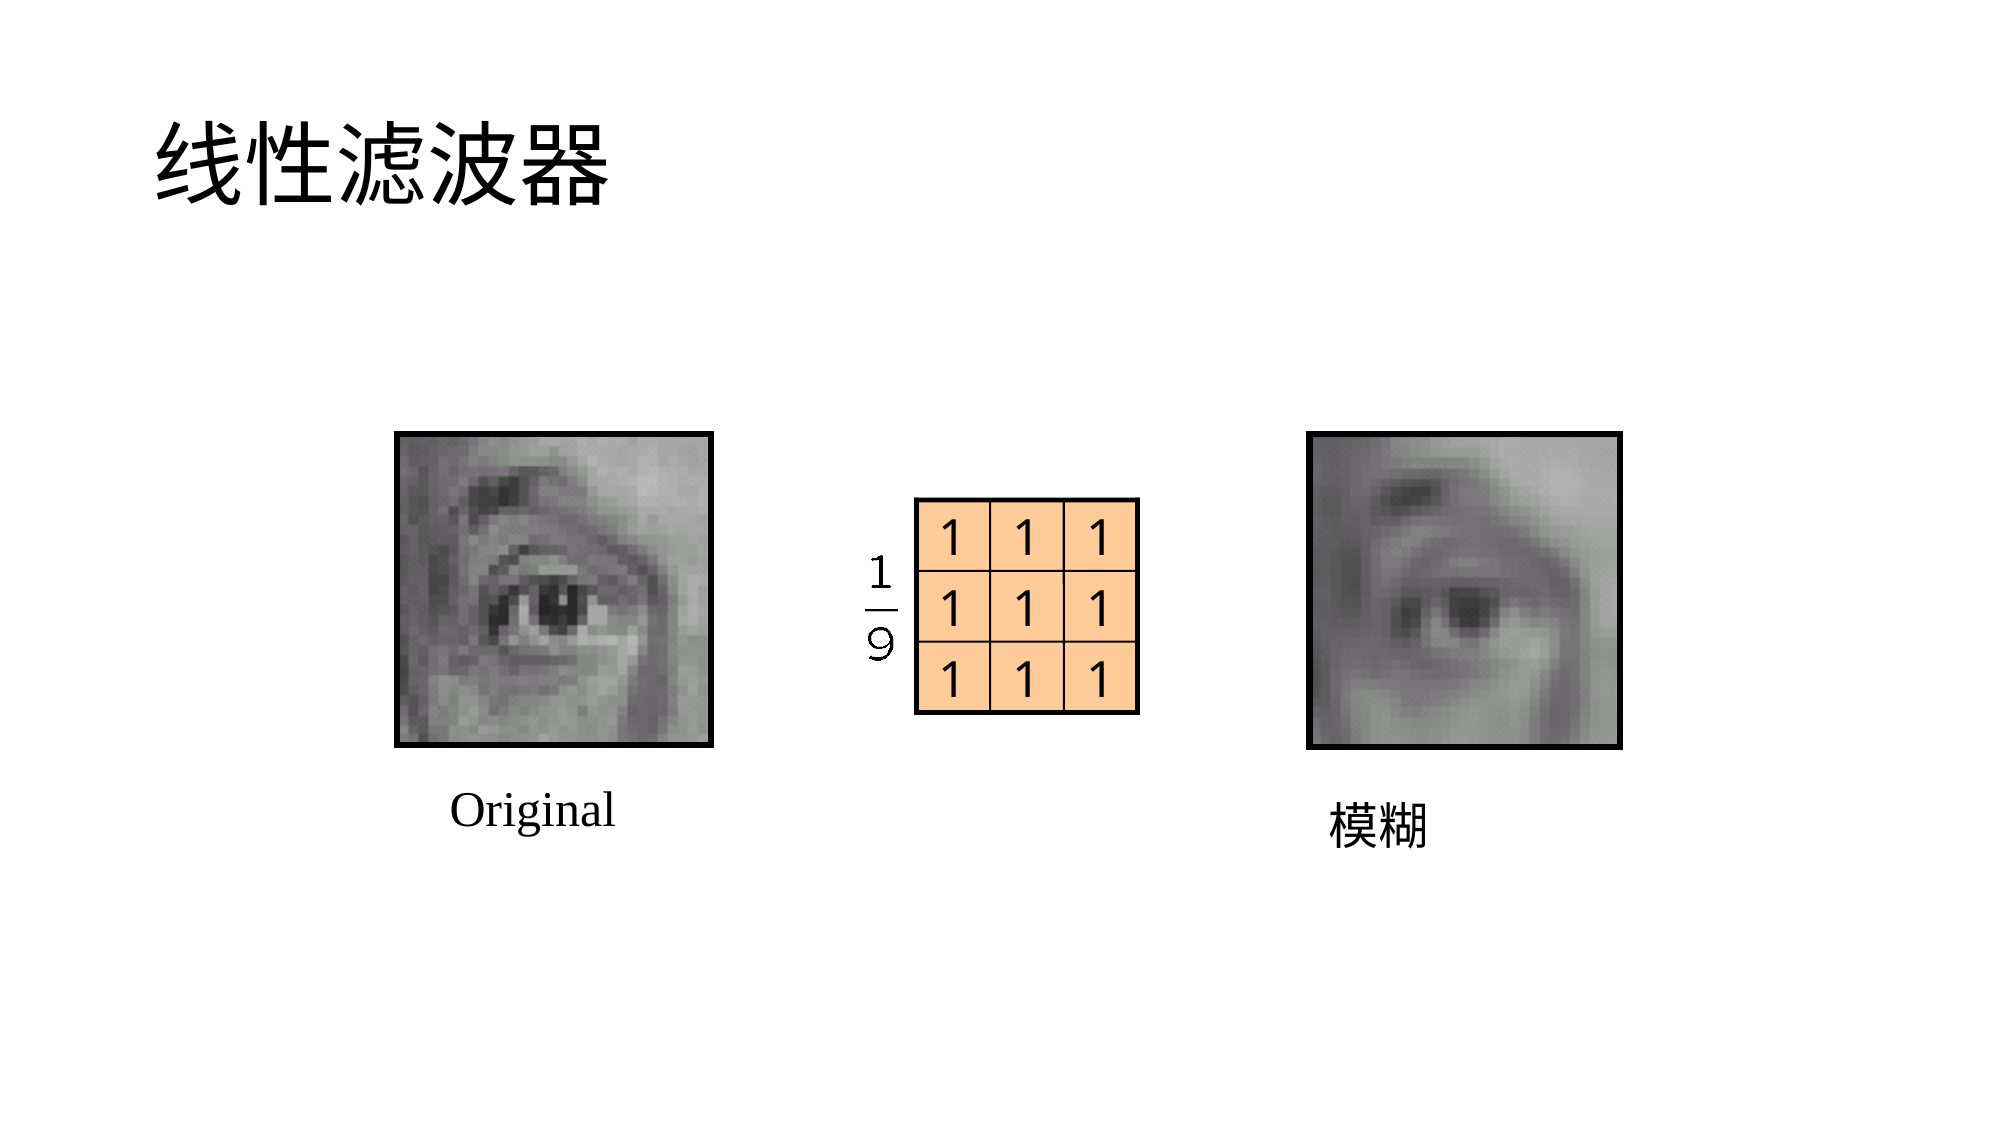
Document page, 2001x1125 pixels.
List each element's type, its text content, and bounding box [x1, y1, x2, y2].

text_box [862, 499, 1138, 713]
title 线性滤波器 [137, 59, 1863, 278]
picture [1312, 437, 1618, 744]
text_box Original [434, 769, 632, 844]
picture [399, 437, 708, 743]
text_box 模糊 [1313, 787, 1443, 863]
